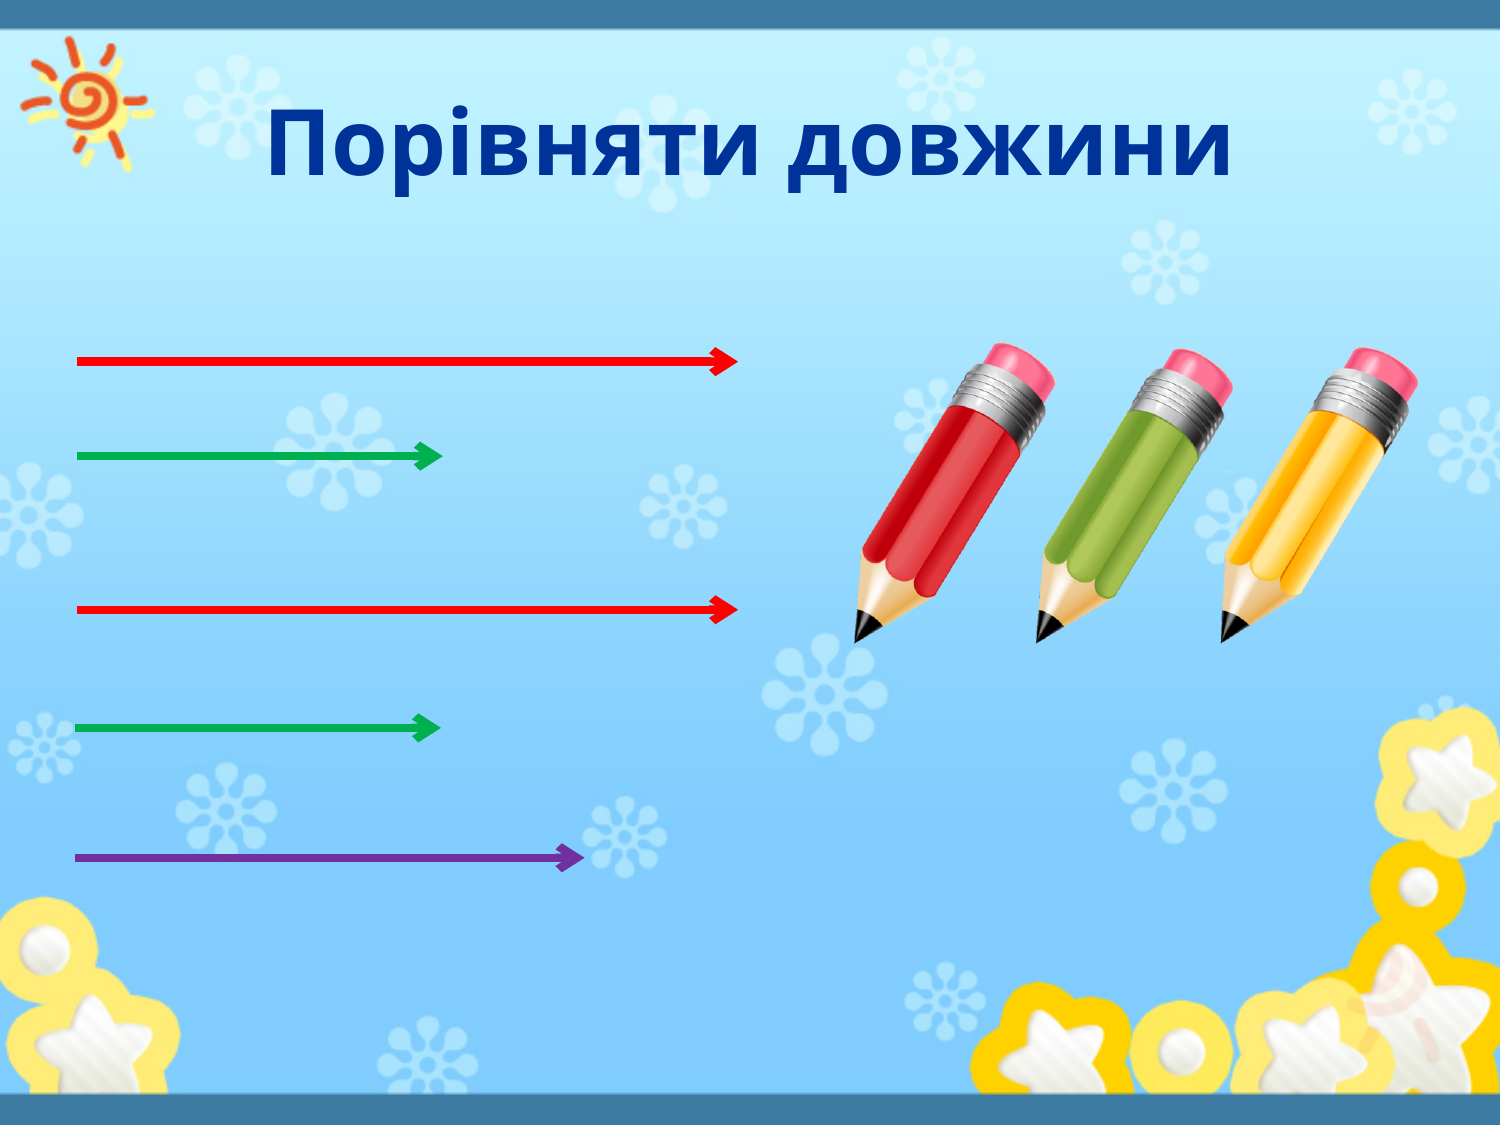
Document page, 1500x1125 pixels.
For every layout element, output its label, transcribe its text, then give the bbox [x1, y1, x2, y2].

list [785, 245, 1449, 732]
title Порівняти довжини [75, 45, 1425, 233]
picture [0, 0, 1500, 1125]
